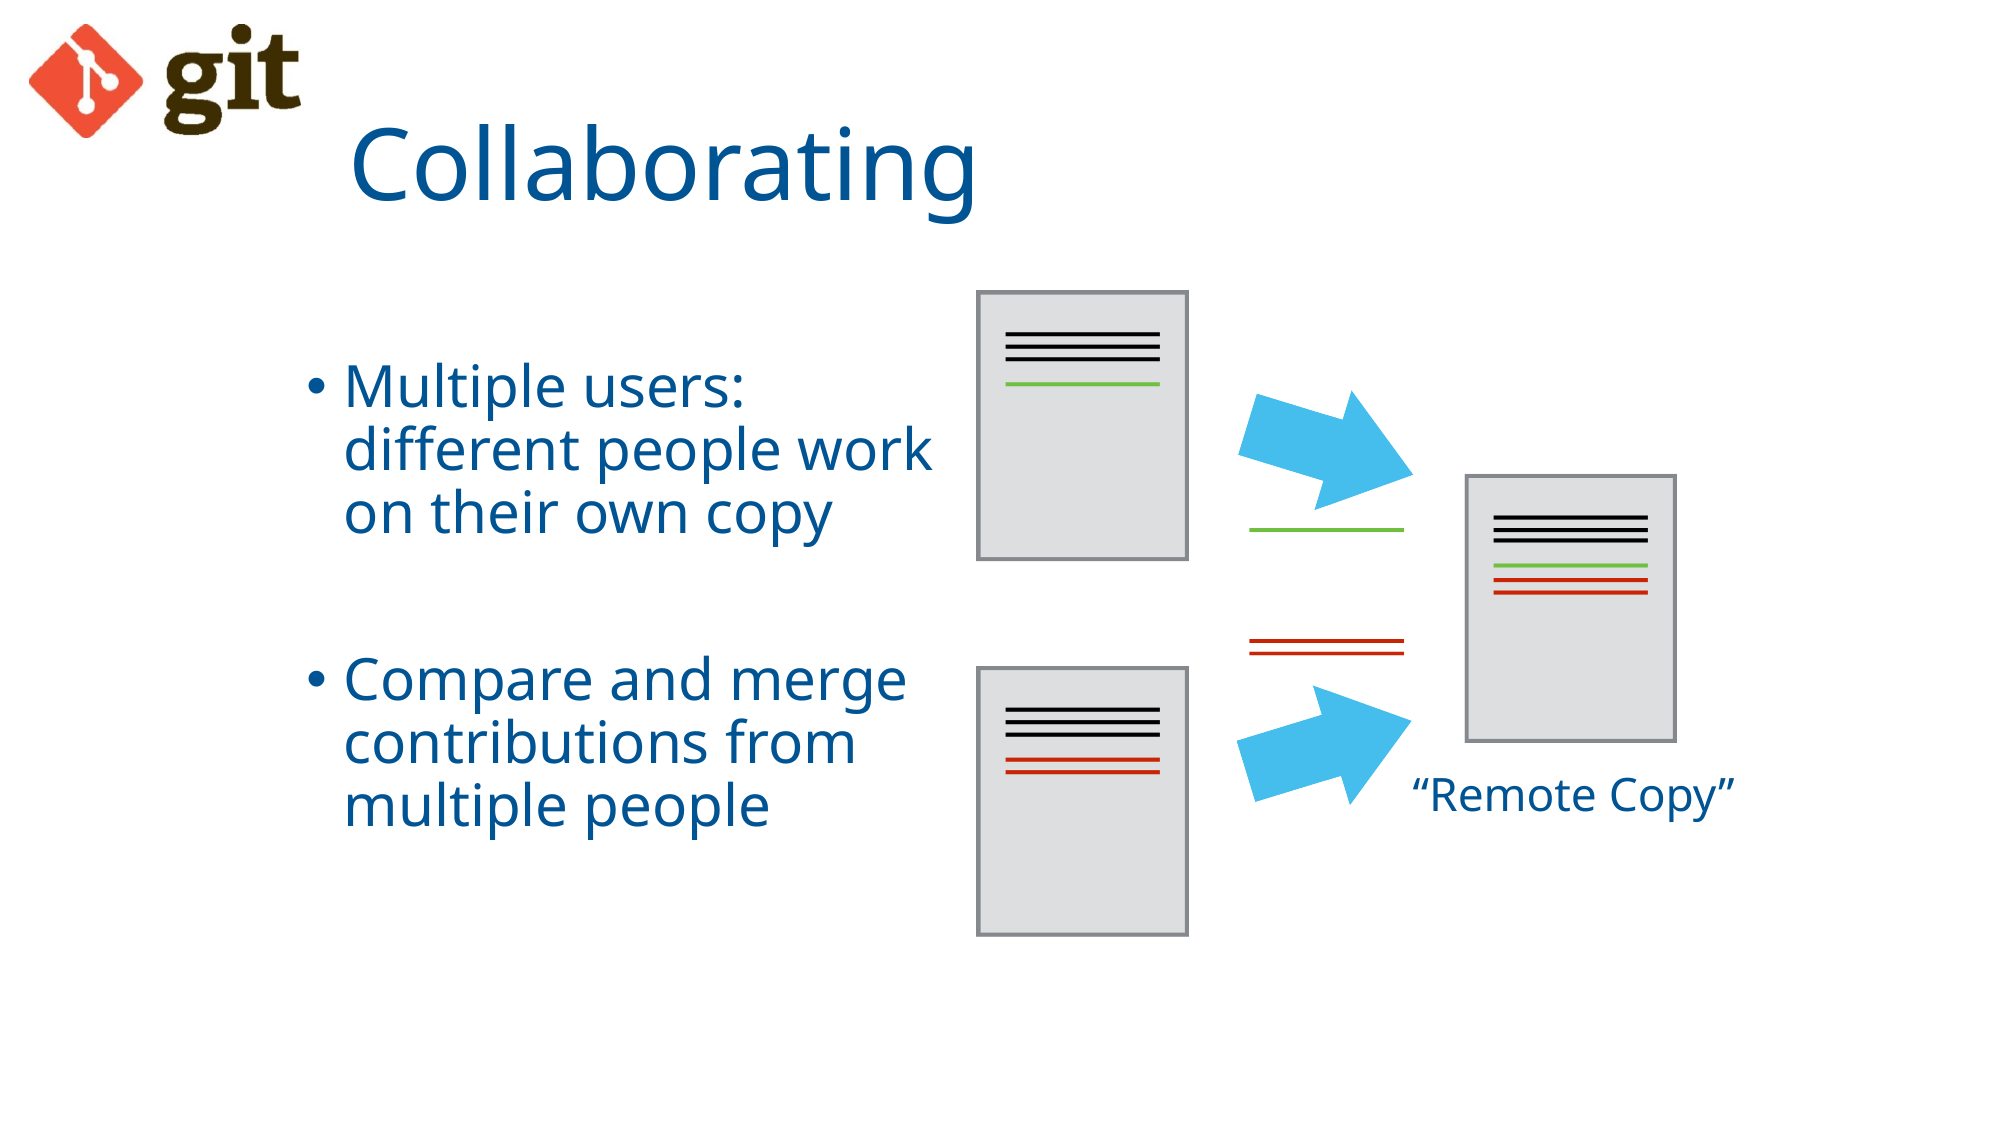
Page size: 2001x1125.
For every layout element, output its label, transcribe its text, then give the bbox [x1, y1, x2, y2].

title Collaborating [333, 59, 1863, 278]
text_box “Remote Copy” [1677, 751, 1758, 835]
picture [29, 23, 301, 138]
list Multiple users: different people work on their own copy Compare and merge contributions from multiple people [291, 349, 954, 851]
picture [975, 290, 1677, 938]
